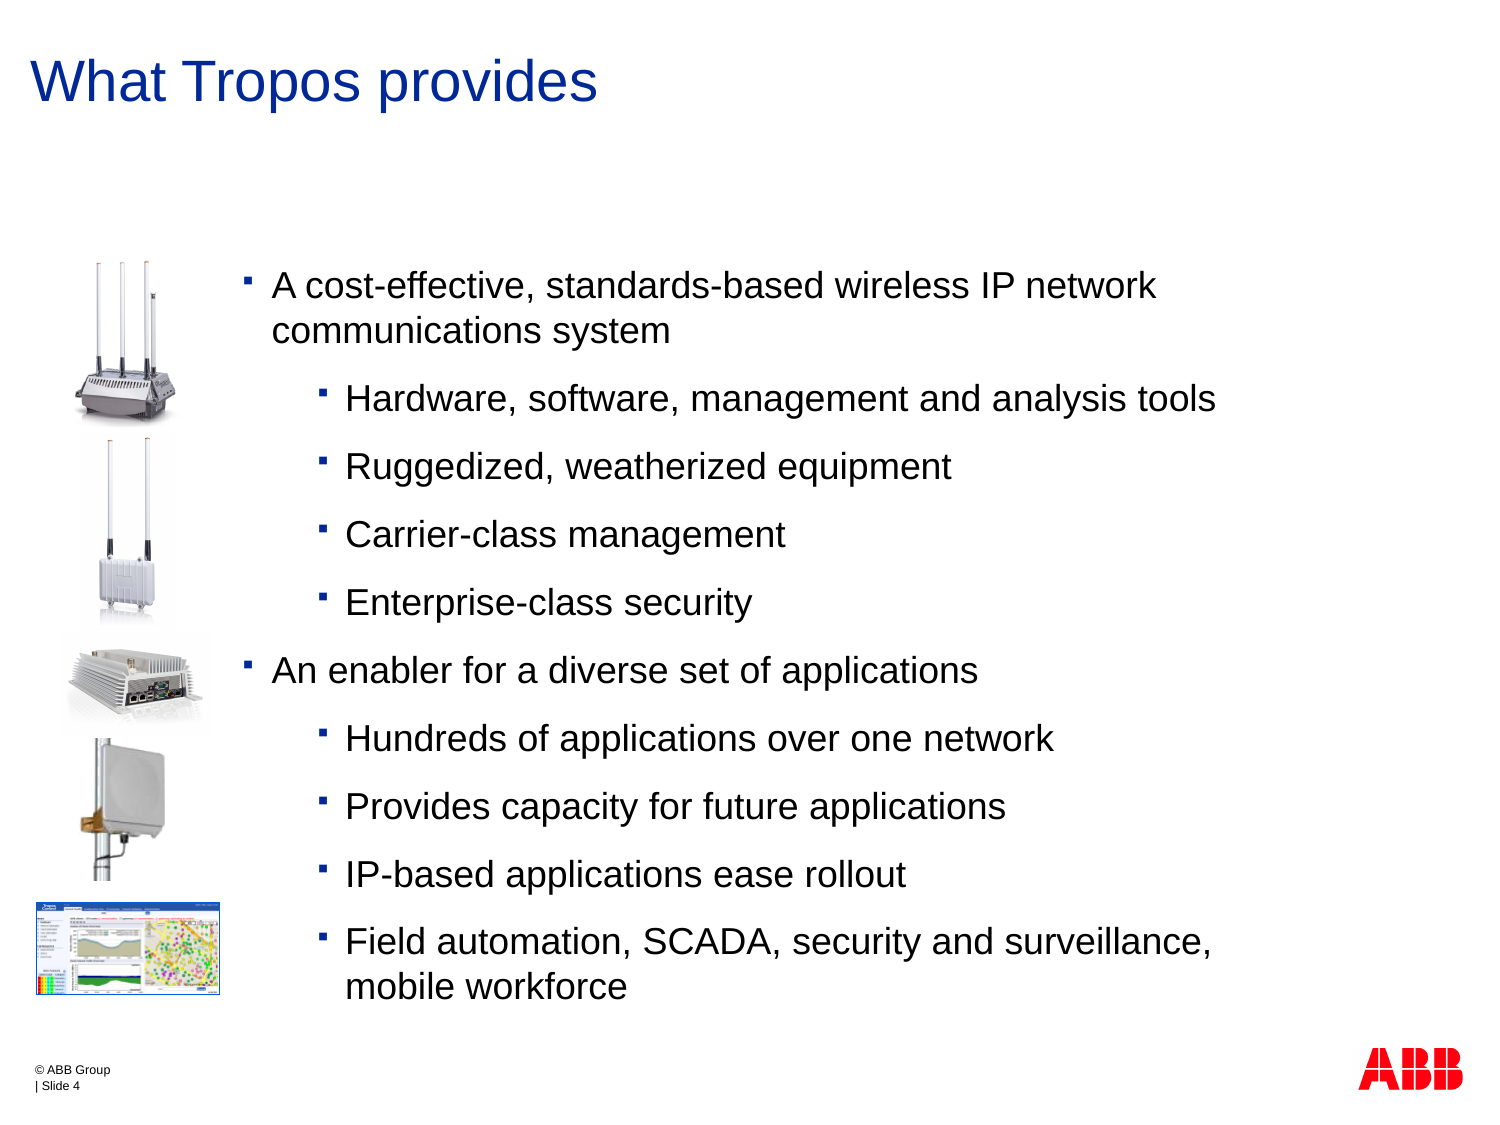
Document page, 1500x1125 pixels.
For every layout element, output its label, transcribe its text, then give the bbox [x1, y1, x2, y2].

picture [81, 433, 176, 631]
title What Tropos provides [0, 0, 1500, 191]
list A cost-effective, standards-based wireless IP network communications system Hardware, software, management and analysis tools Ruggedized, weatherized equipment Carrier-class management Enterprise-class security An enabler for a diverse set of applications Hundreds of applications over one network Provides capacity for future applications IP-based applications ease rollout Field automation, SCADA, security and surveillance, mobile workforce [242, 261, 1258, 1018]
picture [67, 738, 172, 881]
footer © ABB Group [35, 1017, 242, 1125]
picture [1352, 1048, 1463, 1090]
picture [35, 902, 220, 995]
picture [60, 632, 212, 737]
picture [67, 251, 184, 427]
